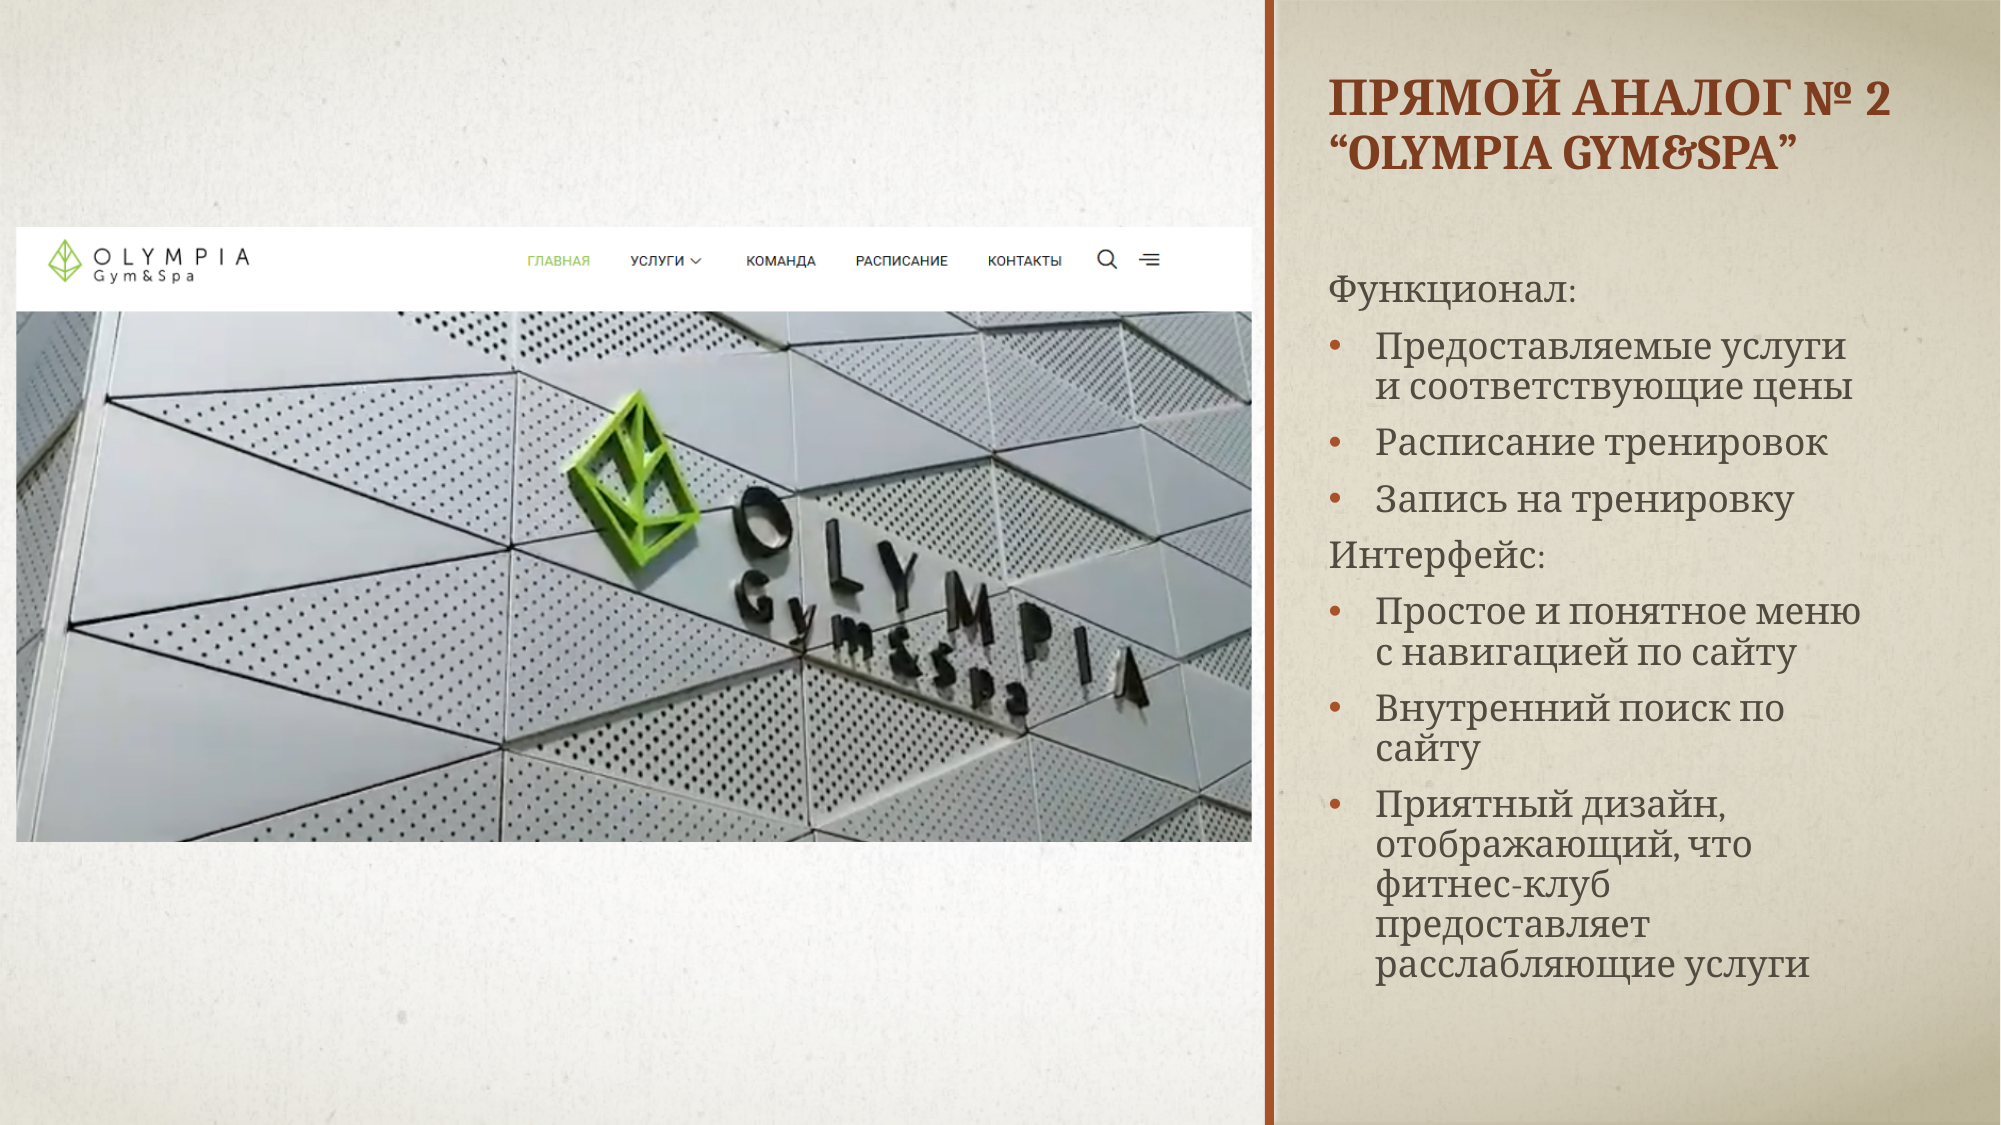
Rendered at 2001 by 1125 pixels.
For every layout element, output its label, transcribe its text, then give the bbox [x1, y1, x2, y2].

title Прямой аналог № 2 “Olympia gym&spa” [1313, 33, 1975, 188]
picture [1274, 0, 2001, 1125]
list Функционал: Предоставляемые услуги и соответствующие цены Расписание тренировок Запись на тренировку Интерфейс: Простое и понятное меню с навигацией по сайту Внутренний поиск по сайту Приятный дизайн, отображающий, что фитнес-клуб предоставляет расслабляющие услуги [1313, 263, 1884, 1007]
picture [0, 0, 1264, 1125]
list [16, 227, 1252, 842]
